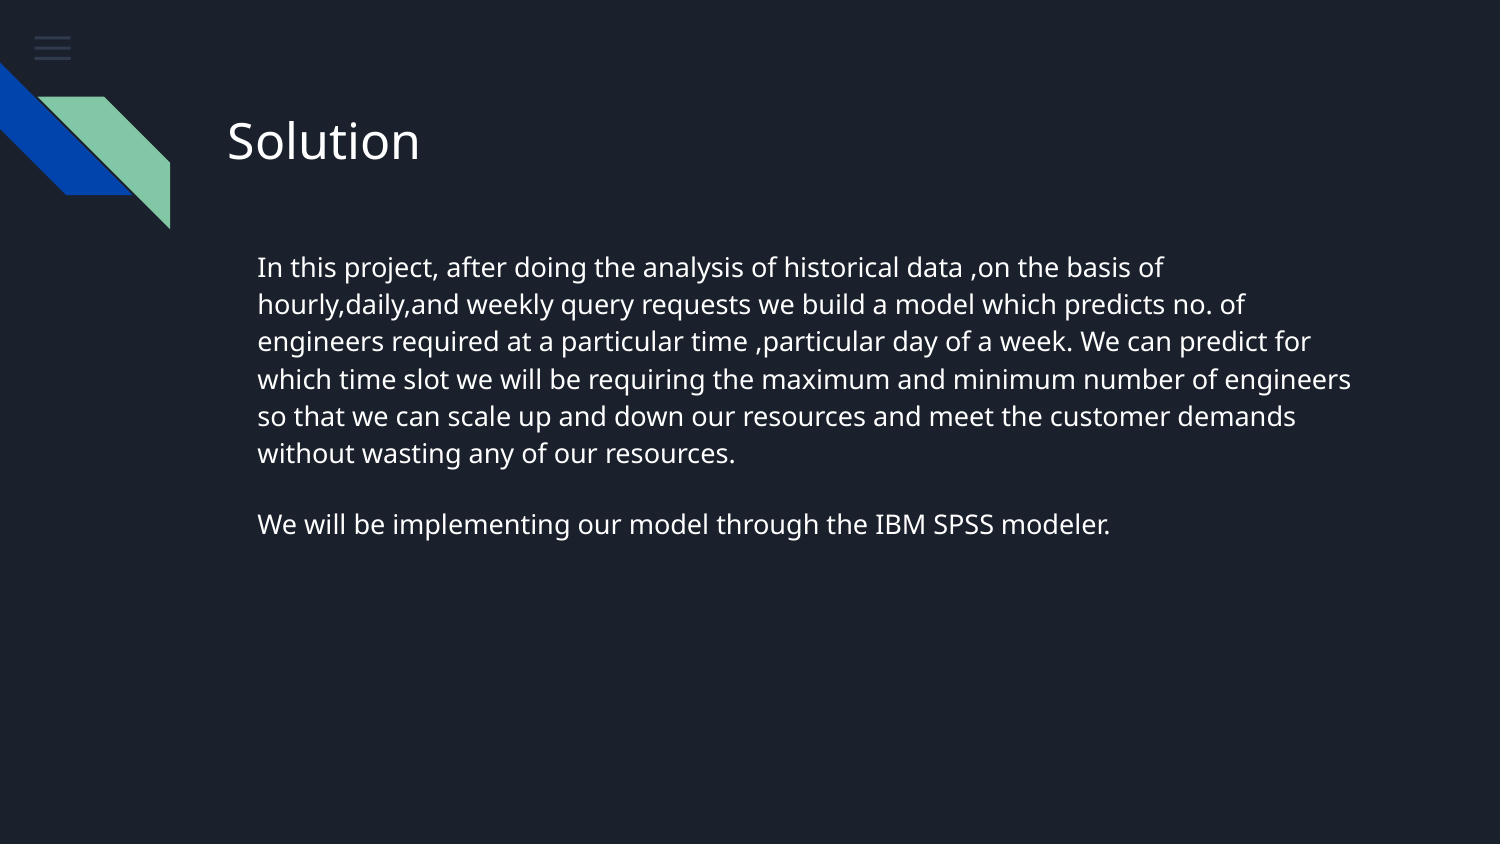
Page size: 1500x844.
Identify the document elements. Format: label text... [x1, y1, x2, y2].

title Solution [212, 94, 767, 208]
list In this project, after doing the analysis of historical data ,on the basis of hourly,daily,and weekly query requests we build a model which predicts no. of engineers required at a particular time ,particular day of a week. We can predict for which time slot we will be requiring the maximum and minimum number of engineers so that we can scale up and down our resources and meet the customer demands without wasting any of our resources. We will be implementing our model through the IBM SPSS modeler. [242, 230, 1368, 781]
